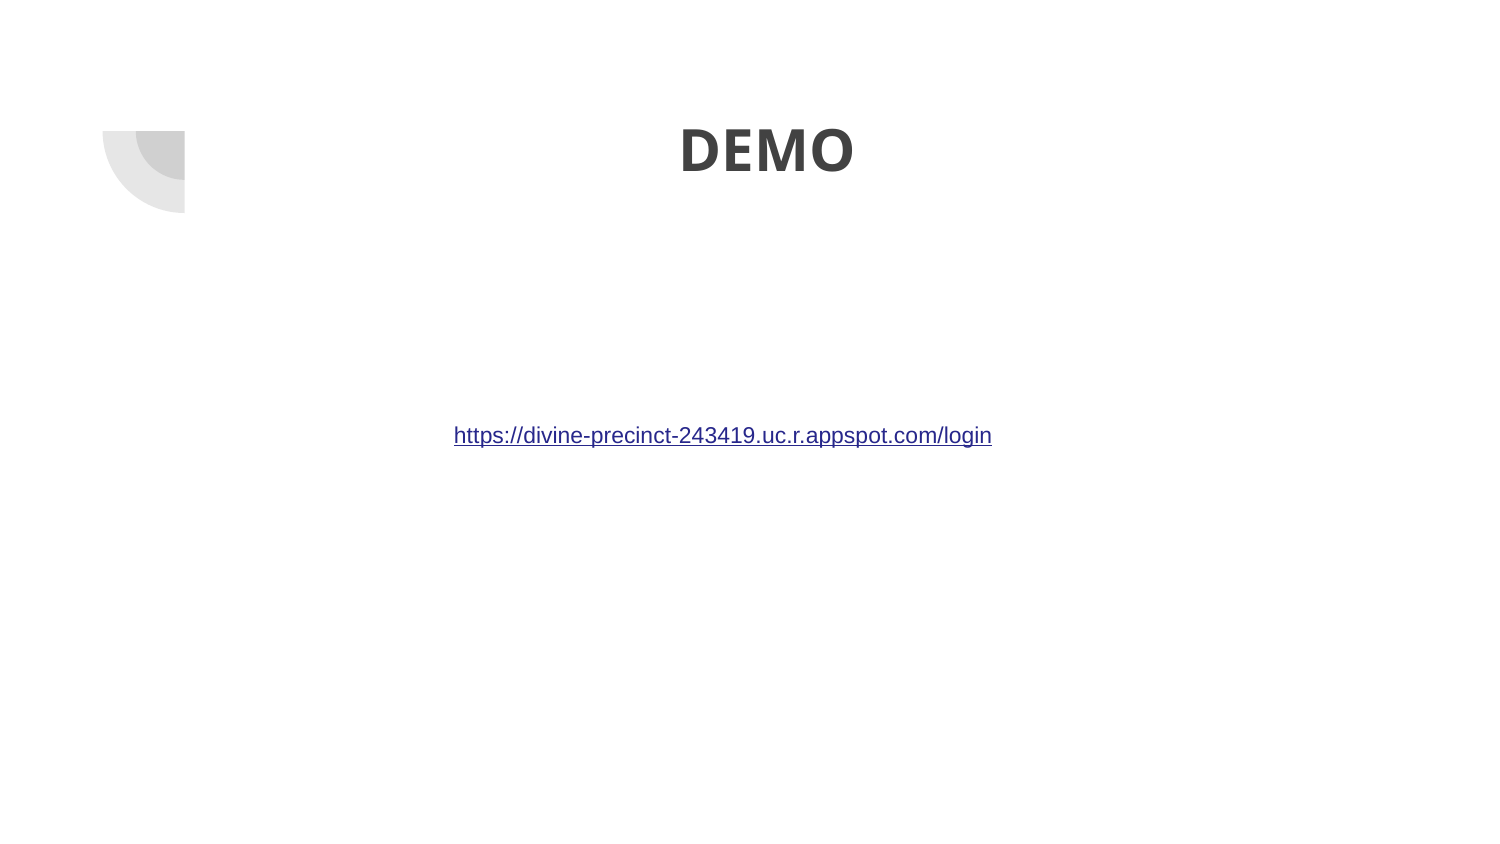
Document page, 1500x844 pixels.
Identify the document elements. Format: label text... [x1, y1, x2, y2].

list https://divine-precinct-243419.uc.r.appspot.com/login [213, 326, 1368, 744]
title DEMO [213, 98, 1368, 263]
